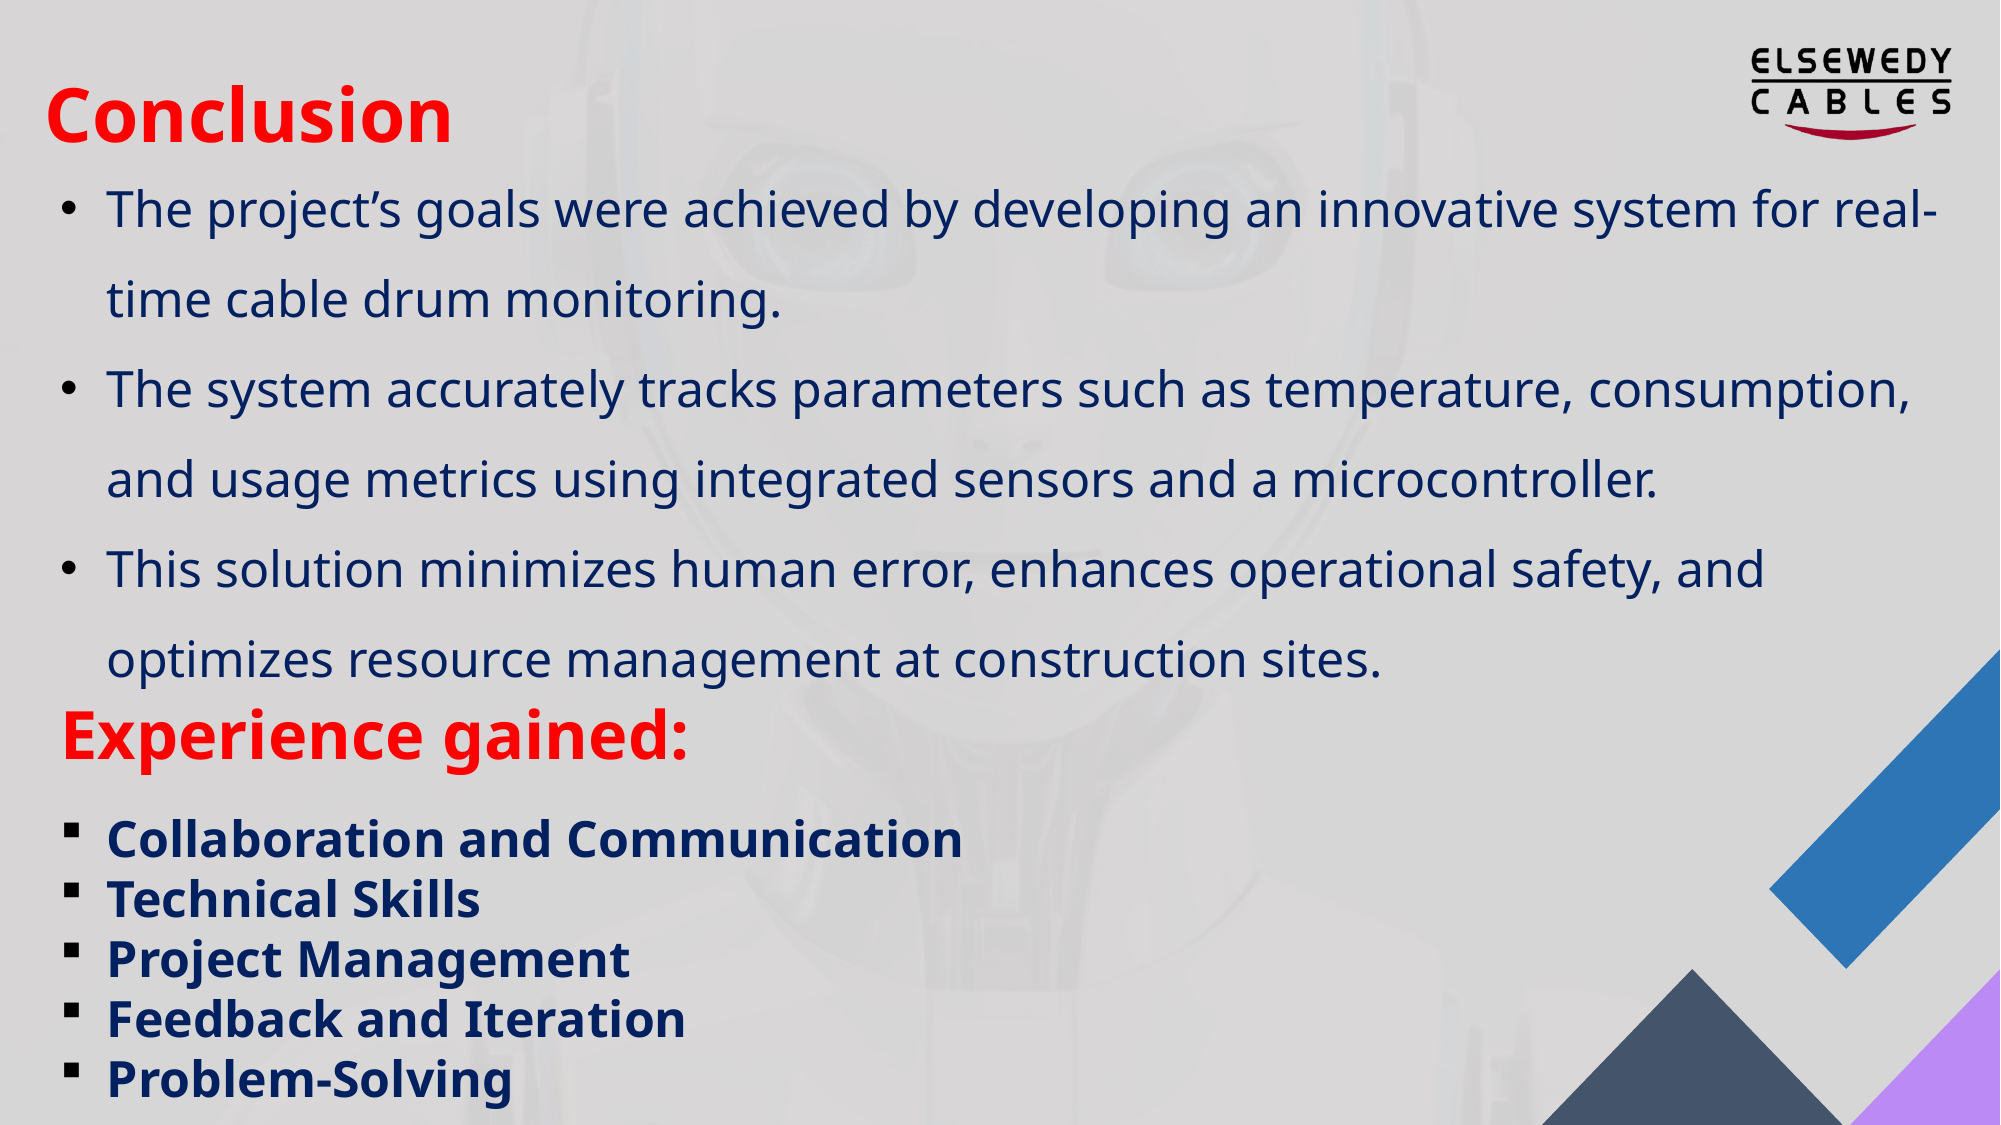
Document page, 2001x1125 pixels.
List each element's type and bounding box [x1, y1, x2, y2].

picture [0, 0, 2000, 1125]
text_box [1542, 649, 2000, 1125]
